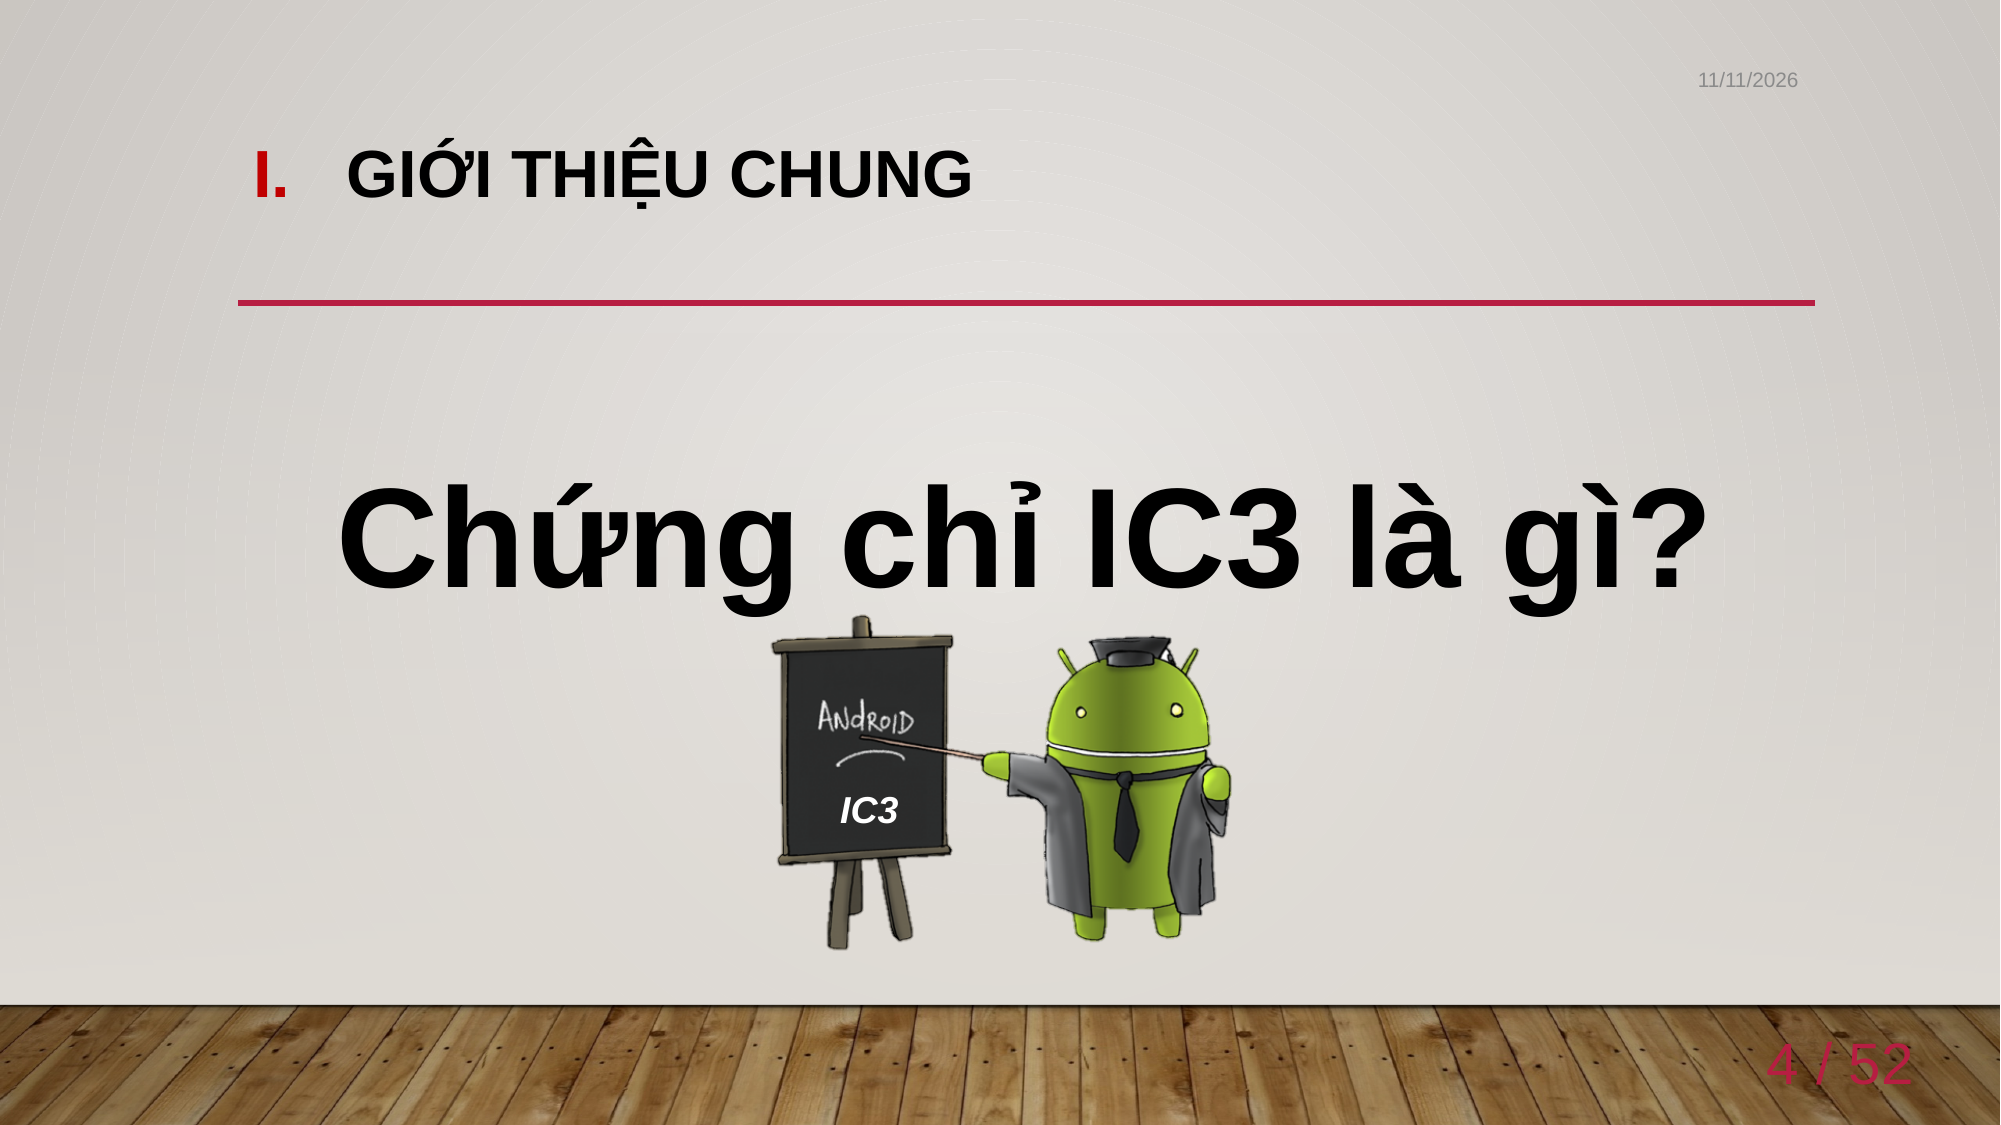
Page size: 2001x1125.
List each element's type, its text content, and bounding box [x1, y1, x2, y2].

title Giới thiệu chung [238, 131, 1814, 208]
picture [643, 612, 1371, 962]
picture [0, 1005, 2000, 1125]
list Chứng chỉ IC3 là gì? [238, 208, 1814, 819]
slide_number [1239, 54, 1814, 105]
slide_number 4 [1603, 1018, 1814, 1102]
